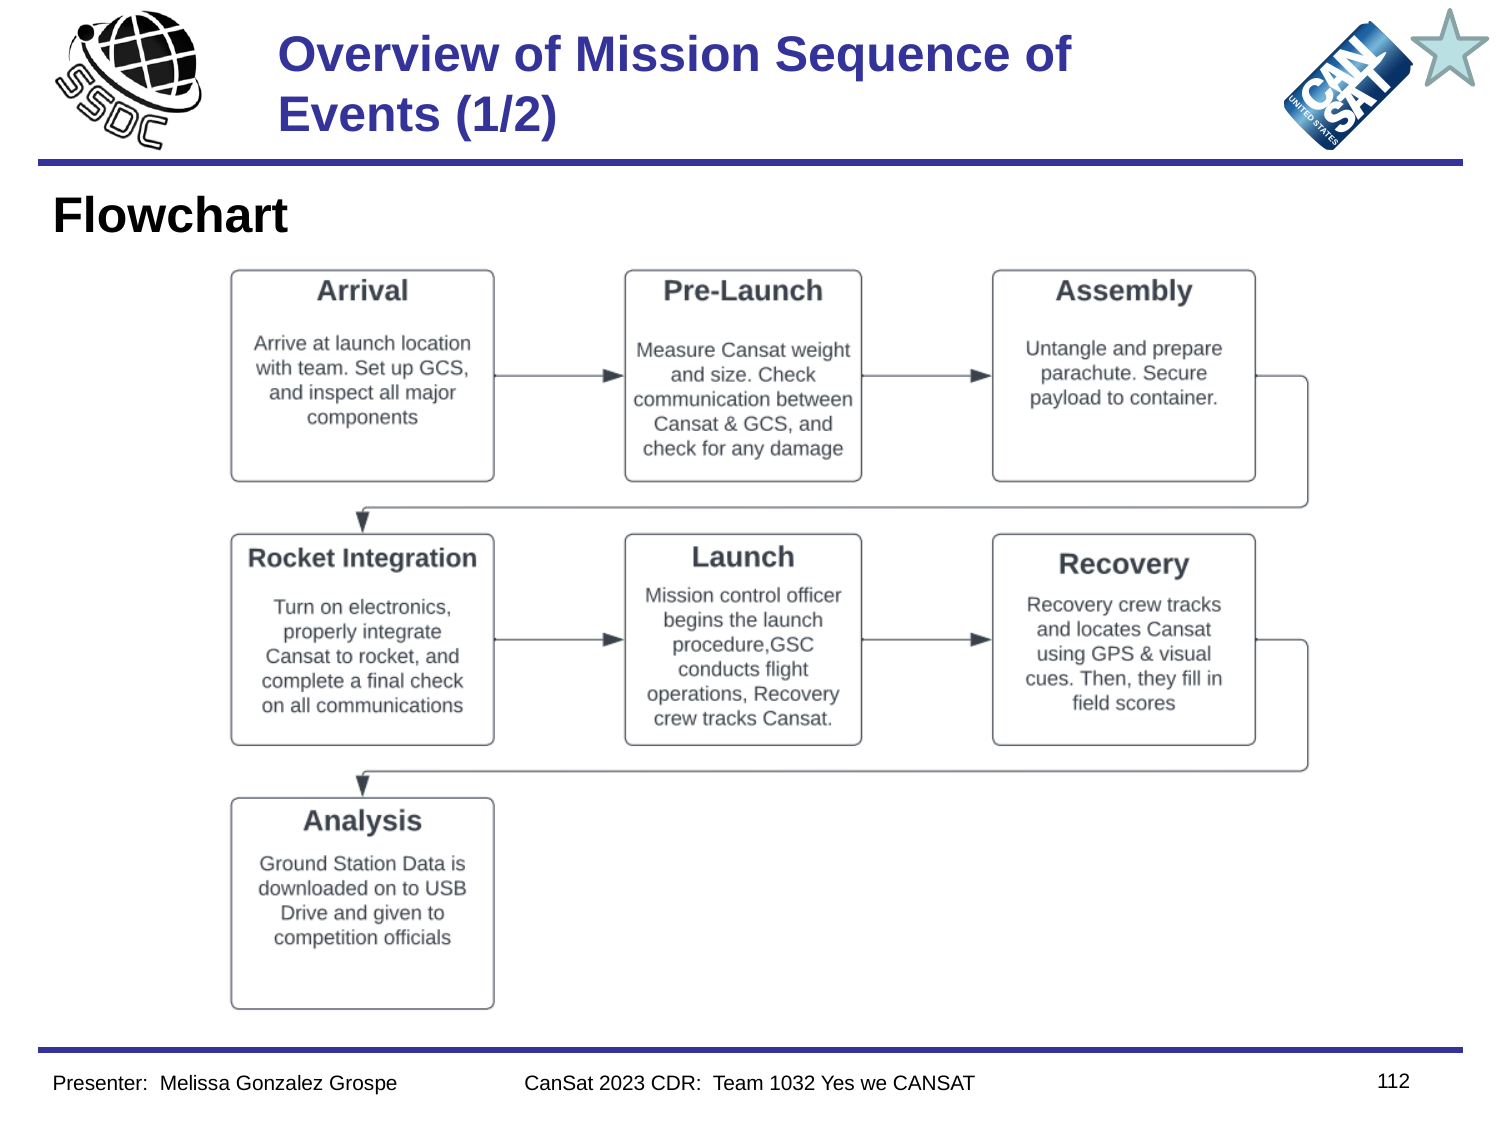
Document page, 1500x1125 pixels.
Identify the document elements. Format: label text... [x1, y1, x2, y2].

picture [10, 7, 263, 153]
title Overview of Mission Sequence of Events (1/2) [262, 12, 1150, 150]
list Flowchart [37, 174, 1463, 1025]
text_box [1412, 9, 1488, 85]
slide_number 112 [1312, 1059, 1425, 1100]
picture [224, 264, 1317, 1016]
picture [1284, 21, 1413, 150]
footer CanSat 2023 CDR: Team 1032 Yes we CANSAT [450, 1062, 1050, 1103]
text_box Presenter: Melissa Gonzalez Grospe [37, 1062, 413, 1103]
